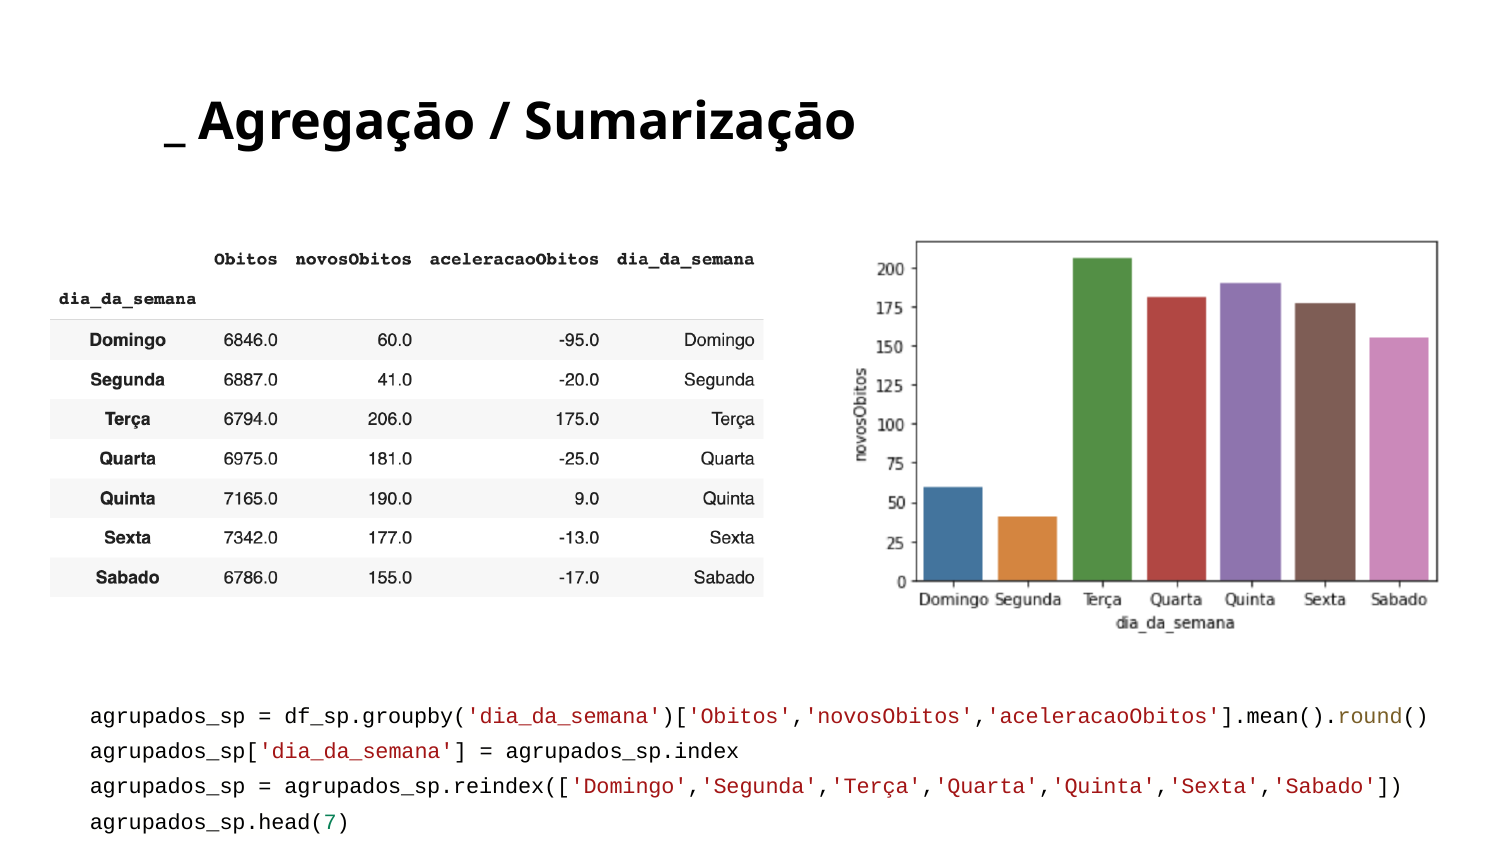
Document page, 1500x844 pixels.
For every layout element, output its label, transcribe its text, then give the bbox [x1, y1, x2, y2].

text_box agrupados_sp = df_sp.groupby('dia_da_semana')['Obitos','novosObitos','aceleracaoObitos'].mean().round() agrupados_sp['dia_da_semana'] = agrupados_sp.index agrupados_sp = agrupados_sp.reindex(['Domingo','Segunda','Terça','Quarta','Quinta','Sexta','Sabado']) agrupados_sp.head(7) [78, 686, 1466, 844]
text_box _ Agregaçāo / Sumarizaçāo [153, 81, 1197, 156]
picture [836, 231, 1467, 643]
text_box // Lin. [153, 232, 833, 296]
picture [42, 240, 776, 610]
